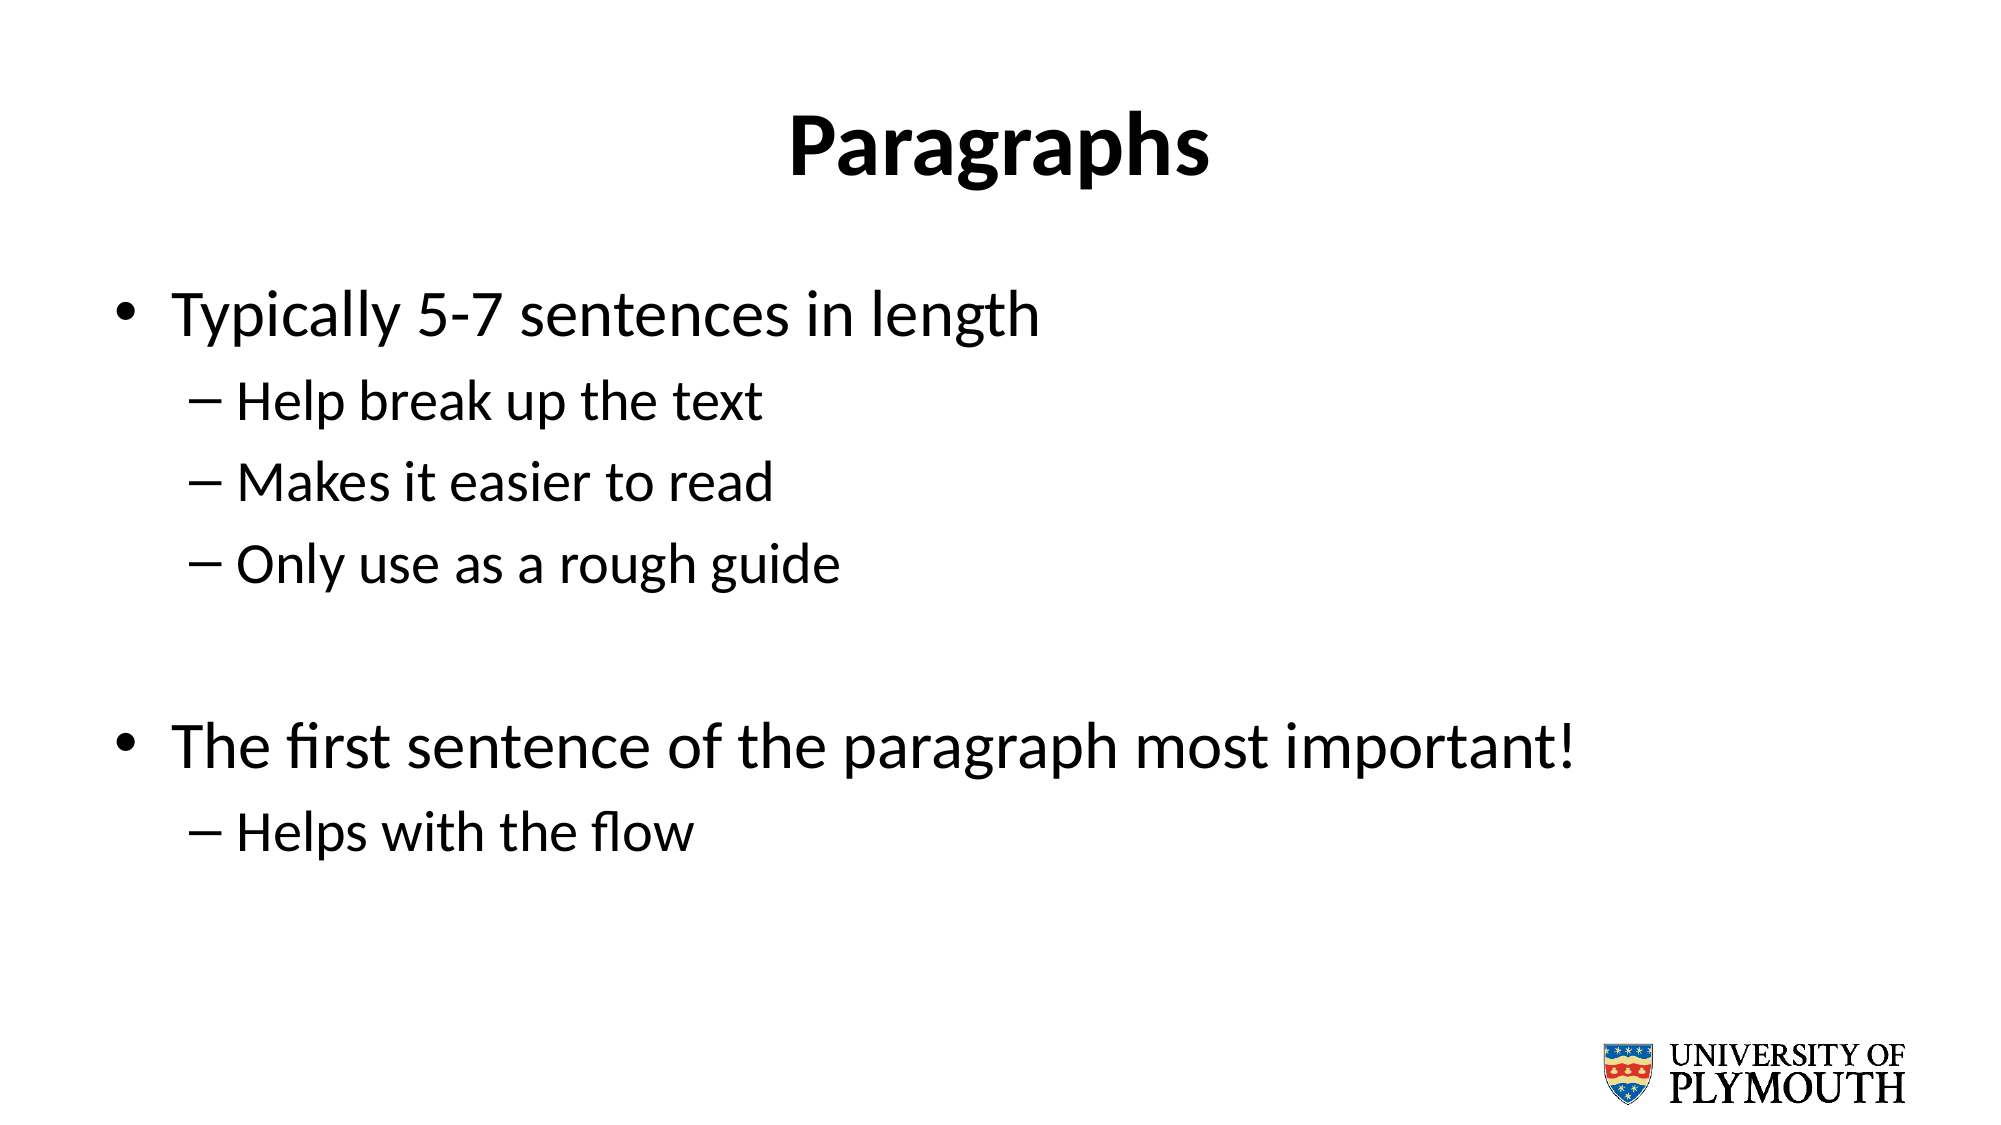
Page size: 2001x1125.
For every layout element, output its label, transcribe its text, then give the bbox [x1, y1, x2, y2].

title Paragraphs [99, 45, 1900, 233]
list Typically 5-7 sentences in length Help break up the text Makes it easier to read Only use as a rough guide The first sentence of the paragraph most important! Helps with the flow [99, 262, 1900, 1005]
picture [1602, 1042, 1906, 1106]
